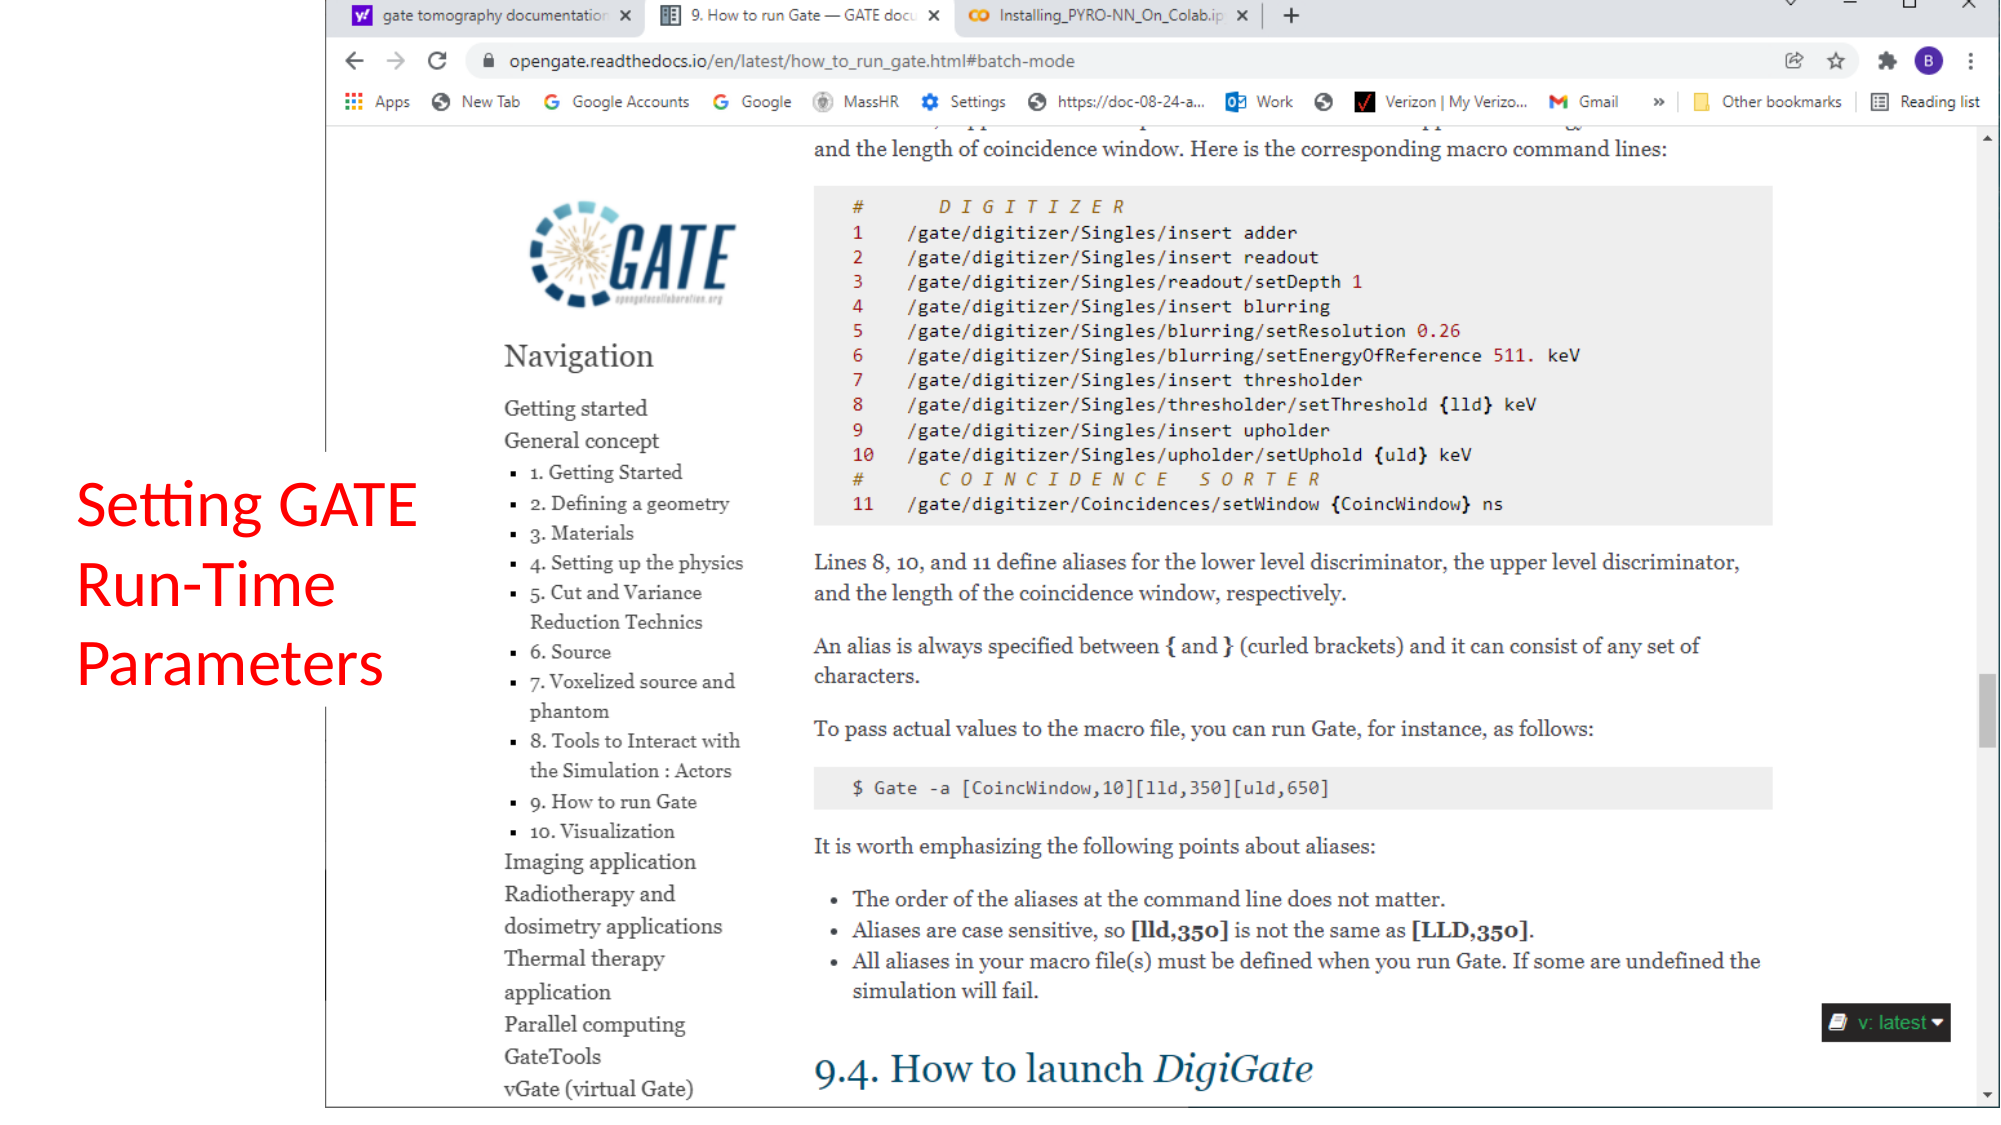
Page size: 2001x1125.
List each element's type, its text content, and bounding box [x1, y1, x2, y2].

text_box Setting GATE Run-Time Parameters [61, 451, 320, 707]
picture [325, 0, 2000, 1108]
